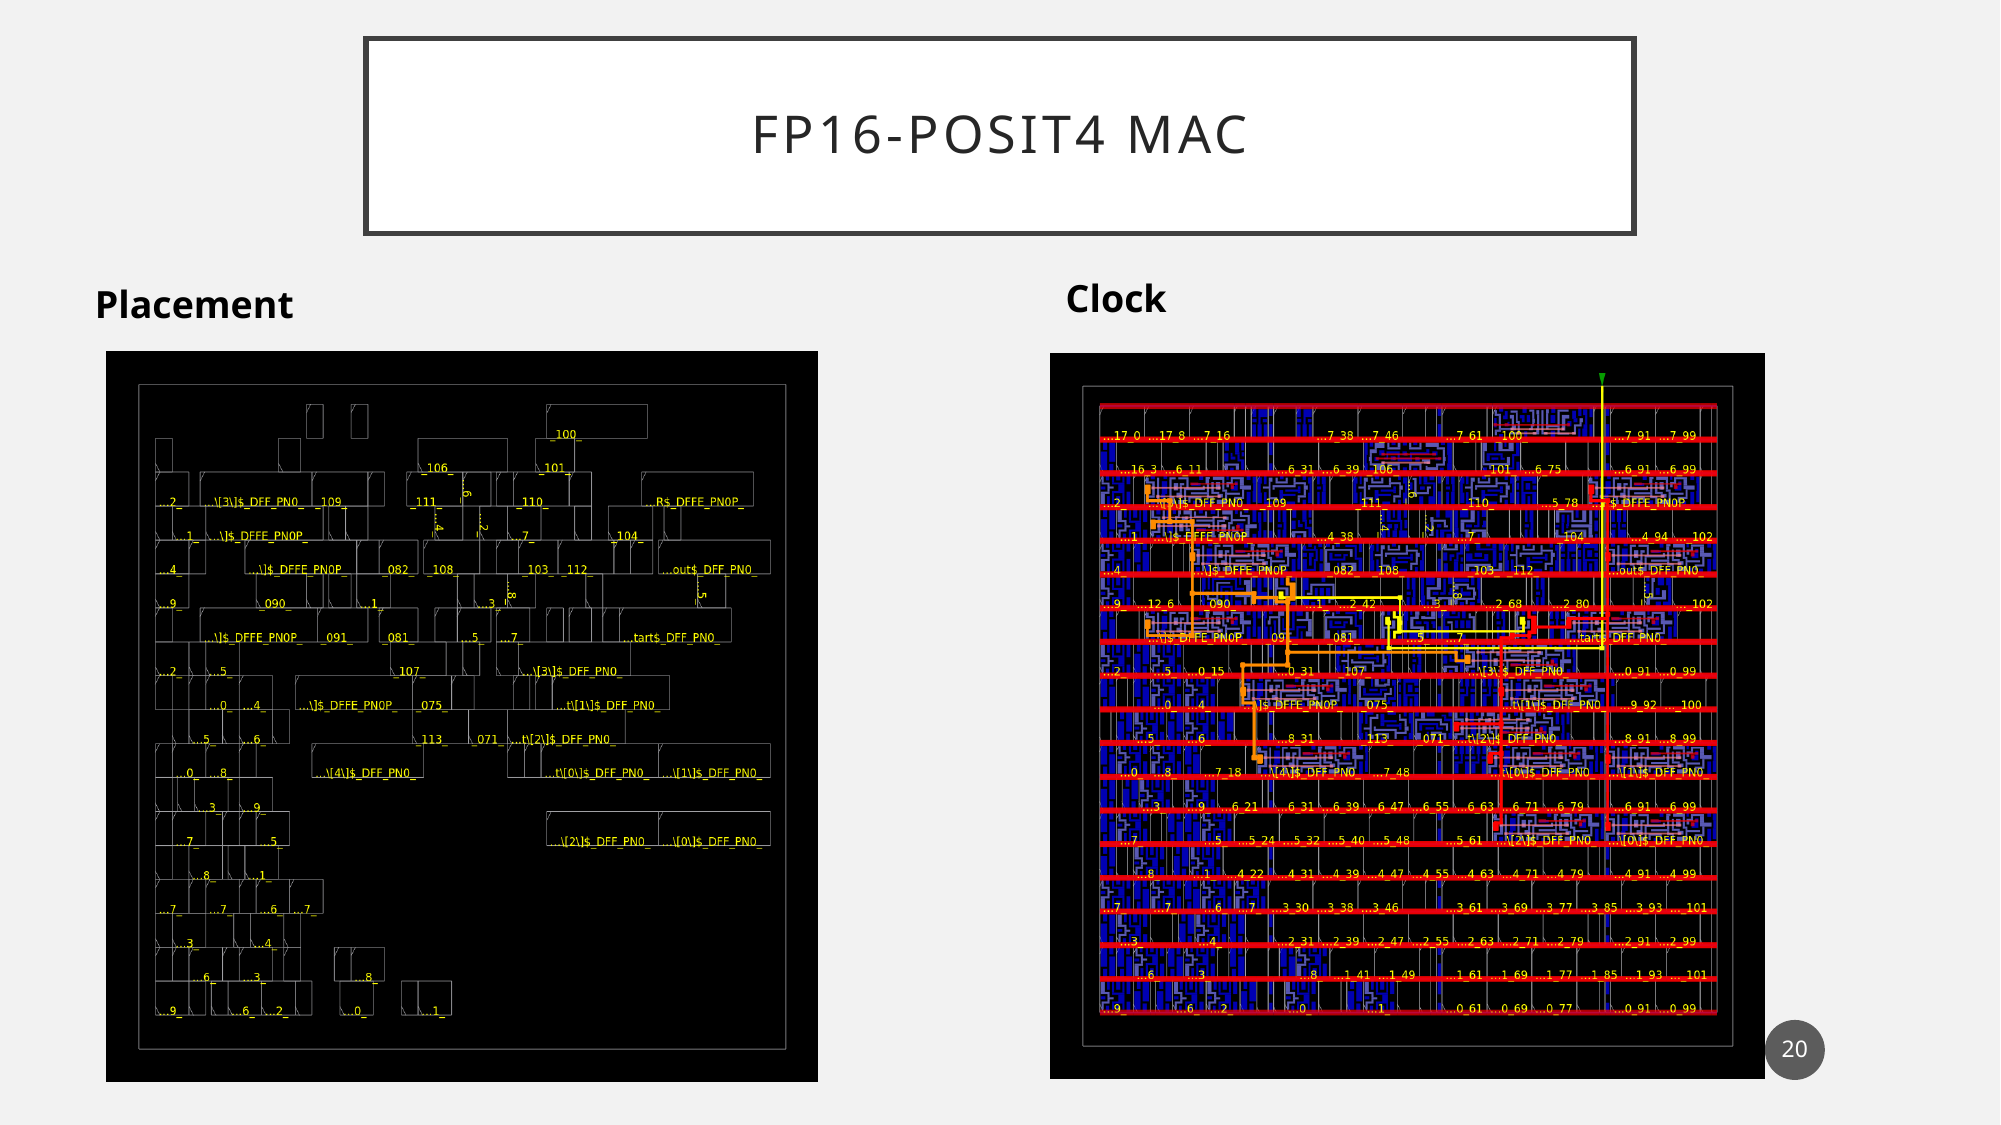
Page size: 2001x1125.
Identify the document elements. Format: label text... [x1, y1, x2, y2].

slide_number 20 [1765, 1019, 1825, 1080]
picture [1050, 353, 1765, 1079]
text_box Clock [1050, 266, 2000, 327]
text_box Placement [79, 273, 1050, 379]
picture [106, 351, 818, 1082]
title FP16-POSIT4 MAC [363, 36, 1637, 236]
